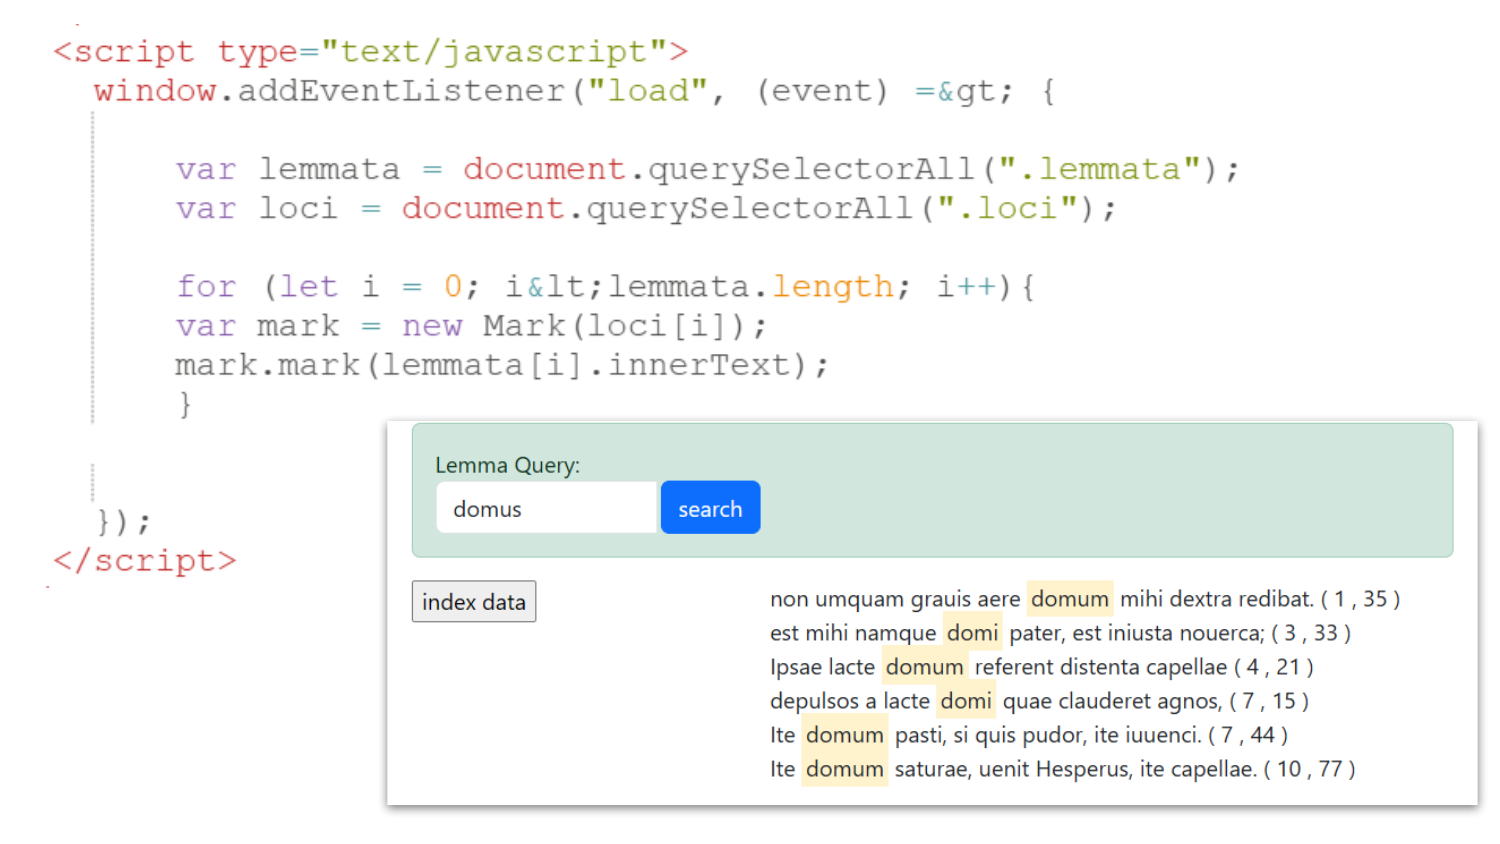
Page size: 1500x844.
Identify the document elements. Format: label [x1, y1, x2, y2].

picture [24, 24, 1478, 805]
